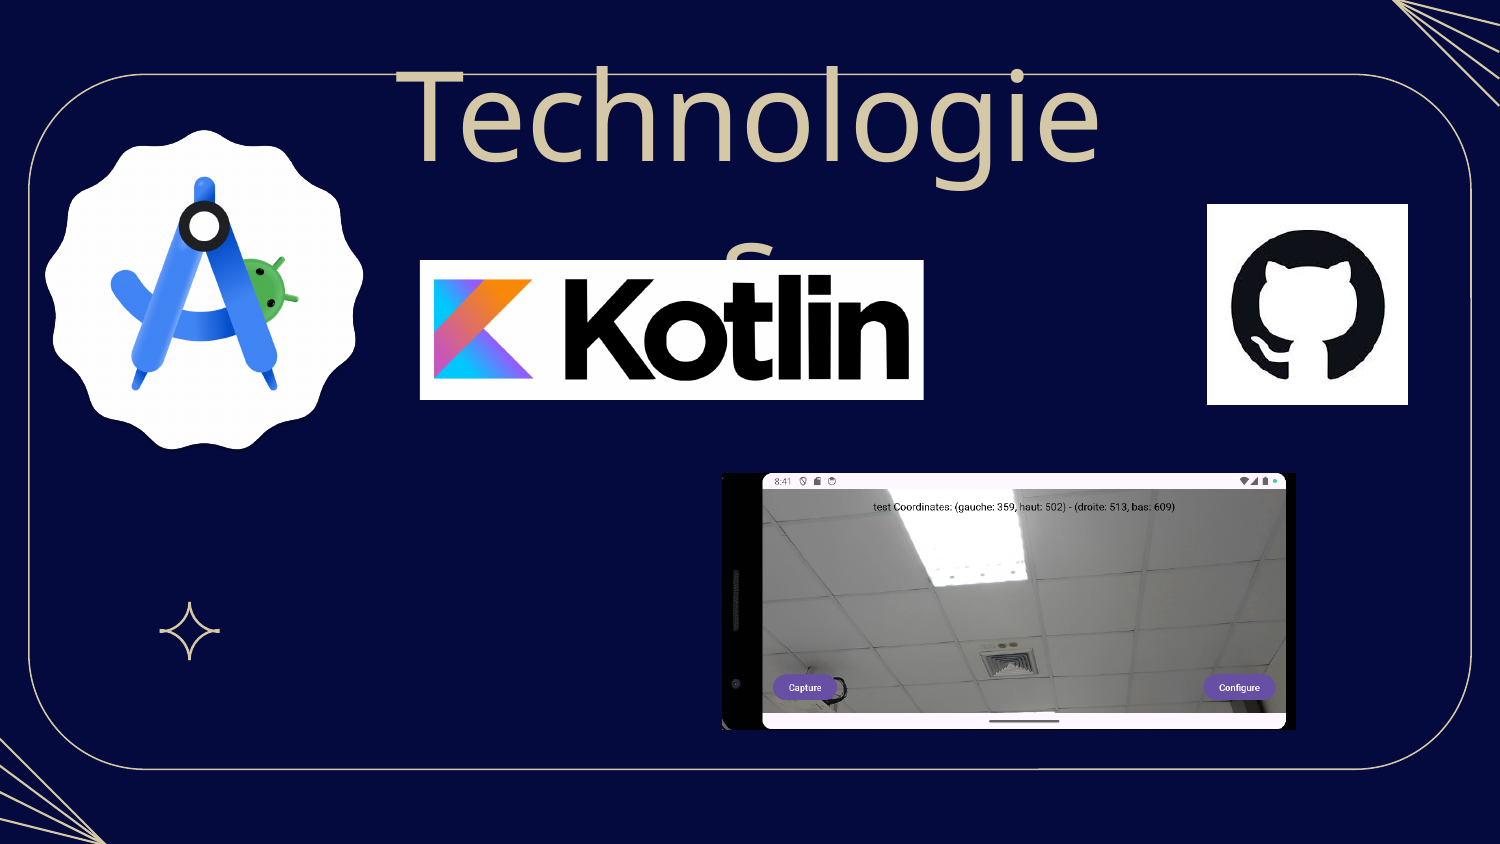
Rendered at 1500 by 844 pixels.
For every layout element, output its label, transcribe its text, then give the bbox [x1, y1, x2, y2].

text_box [159, 601, 220, 661]
picture [419, 259, 924, 400]
title Technologies [356, 107, 1144, 266]
picture [40, 126, 368, 453]
picture [721, 473, 1297, 730]
picture [1206, 204, 1408, 405]
